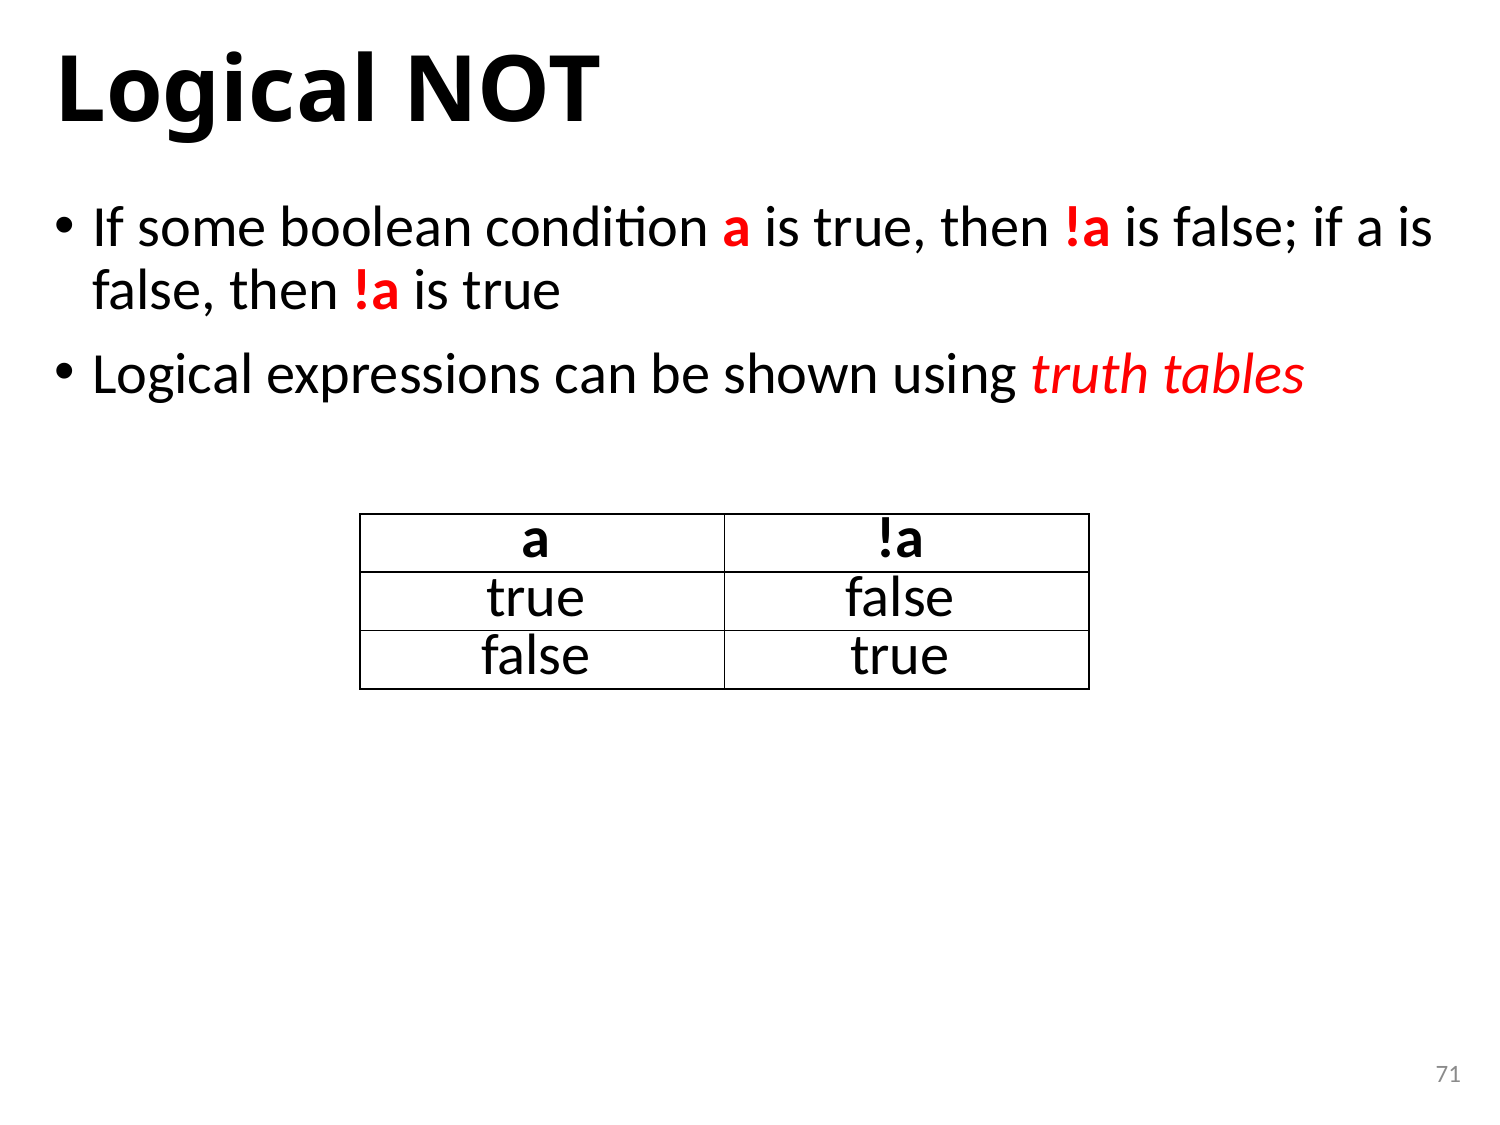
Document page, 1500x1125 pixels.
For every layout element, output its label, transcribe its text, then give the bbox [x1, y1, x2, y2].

table_cell true [361, 573, 724, 630]
title Logical NOT [39, 22, 1461, 161]
table_header a [361, 515, 724, 571]
slide_number 71 [1138, 1042, 1477, 1103]
table_header !a [725, 515, 1088, 571]
table_cell true [725, 631, 1088, 688]
table_cell false [361, 631, 724, 688]
table_cell false [725, 573, 1088, 630]
list If some boolean condition a is true, then !a is false; if a is false, then !a is true Logical expressions can be shown using truth tables [39, 188, 1461, 1085]
